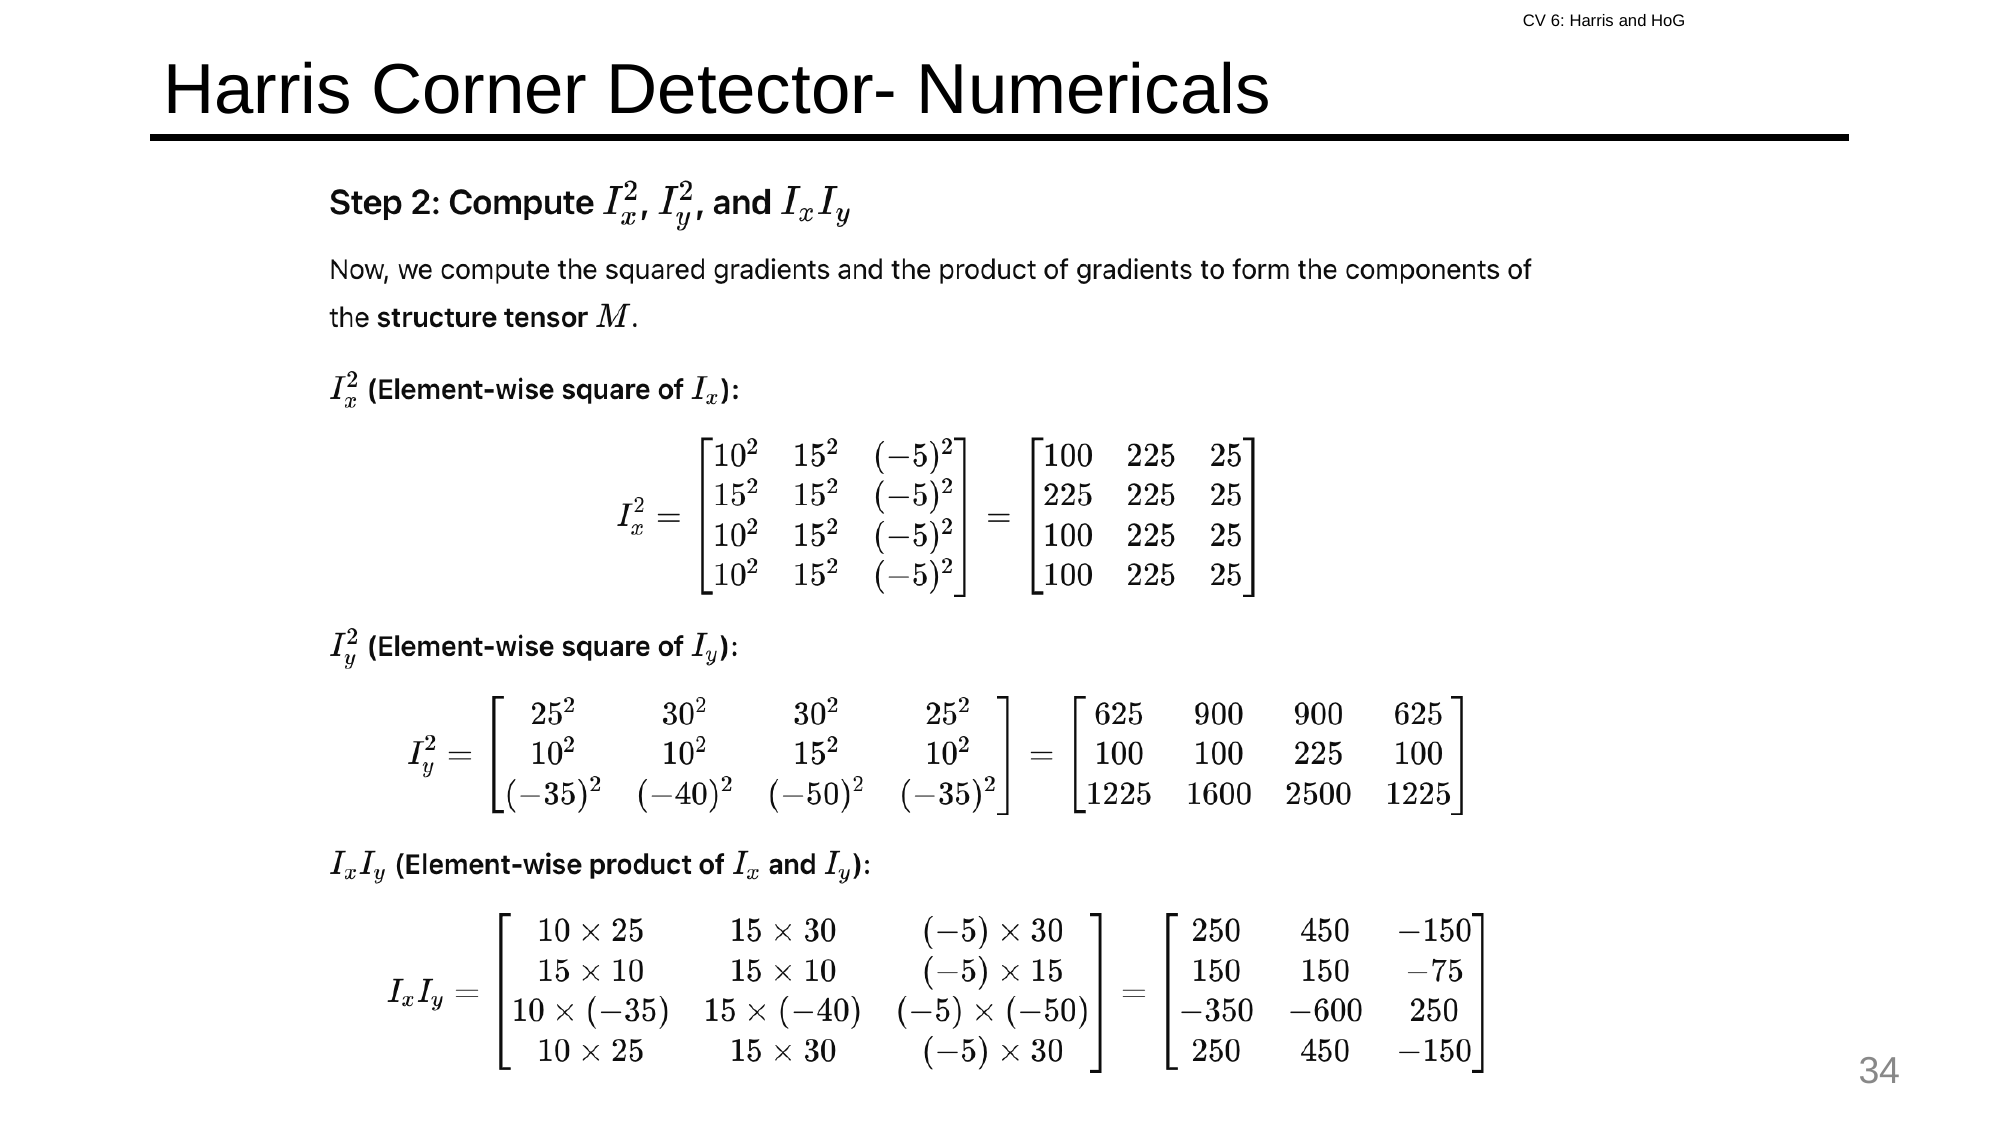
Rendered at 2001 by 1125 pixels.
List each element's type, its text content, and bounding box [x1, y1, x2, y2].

title Harris Corner Detector- Numericals [161, 40, 1474, 231]
slide_number ‹#› [1440, 1046, 1900, 1125]
picture [248, 170, 1639, 1082]
